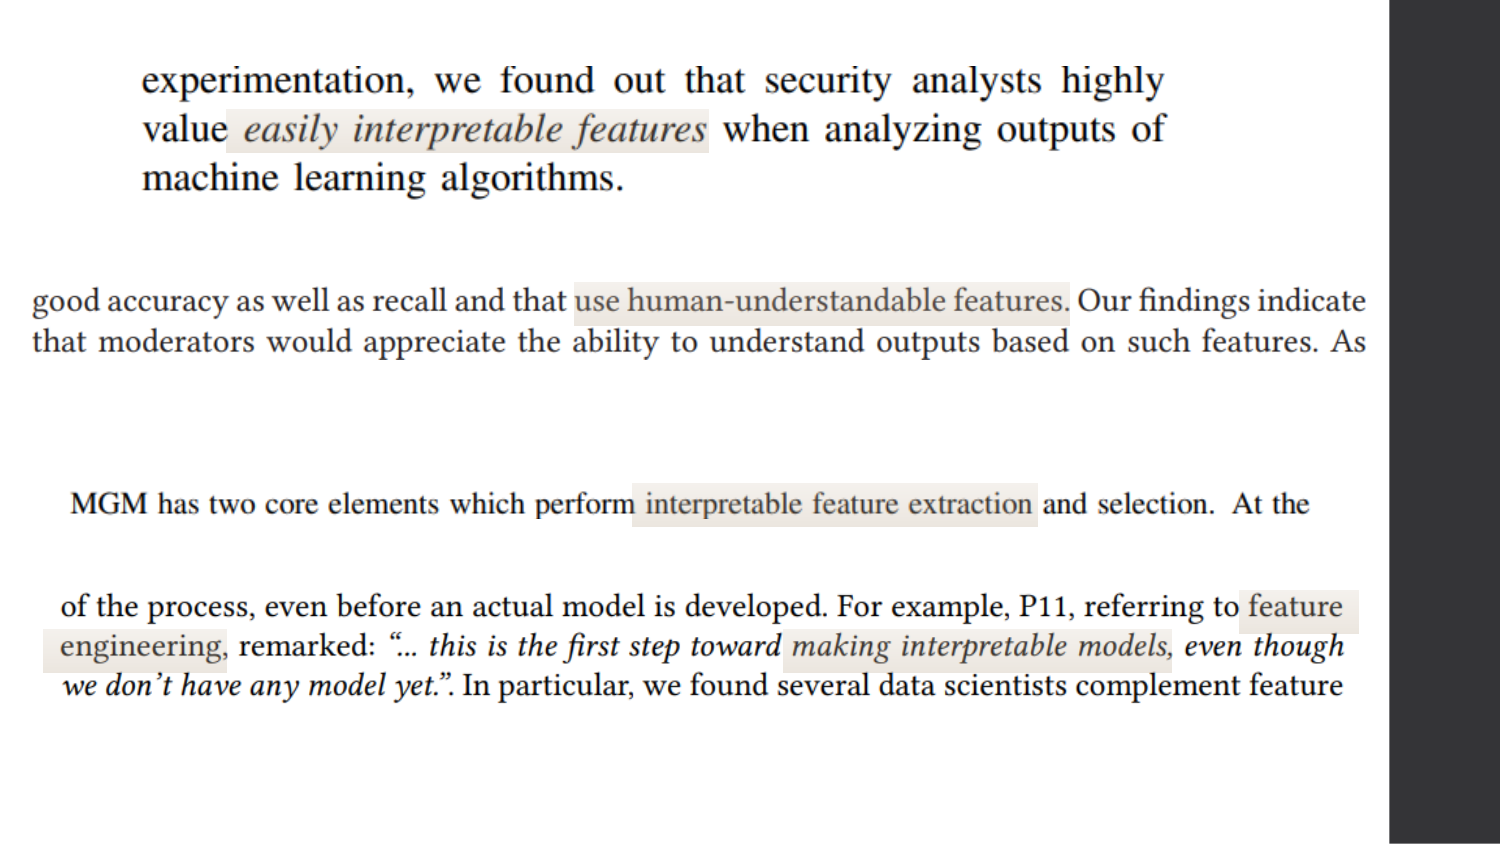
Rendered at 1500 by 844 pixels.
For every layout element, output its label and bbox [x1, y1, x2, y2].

picture [18, 282, 1376, 361]
text_box [43, 629, 50, 673]
picture [57, 590, 1360, 711]
picture [103, 66, 1226, 204]
picture [47, 483, 1325, 519]
